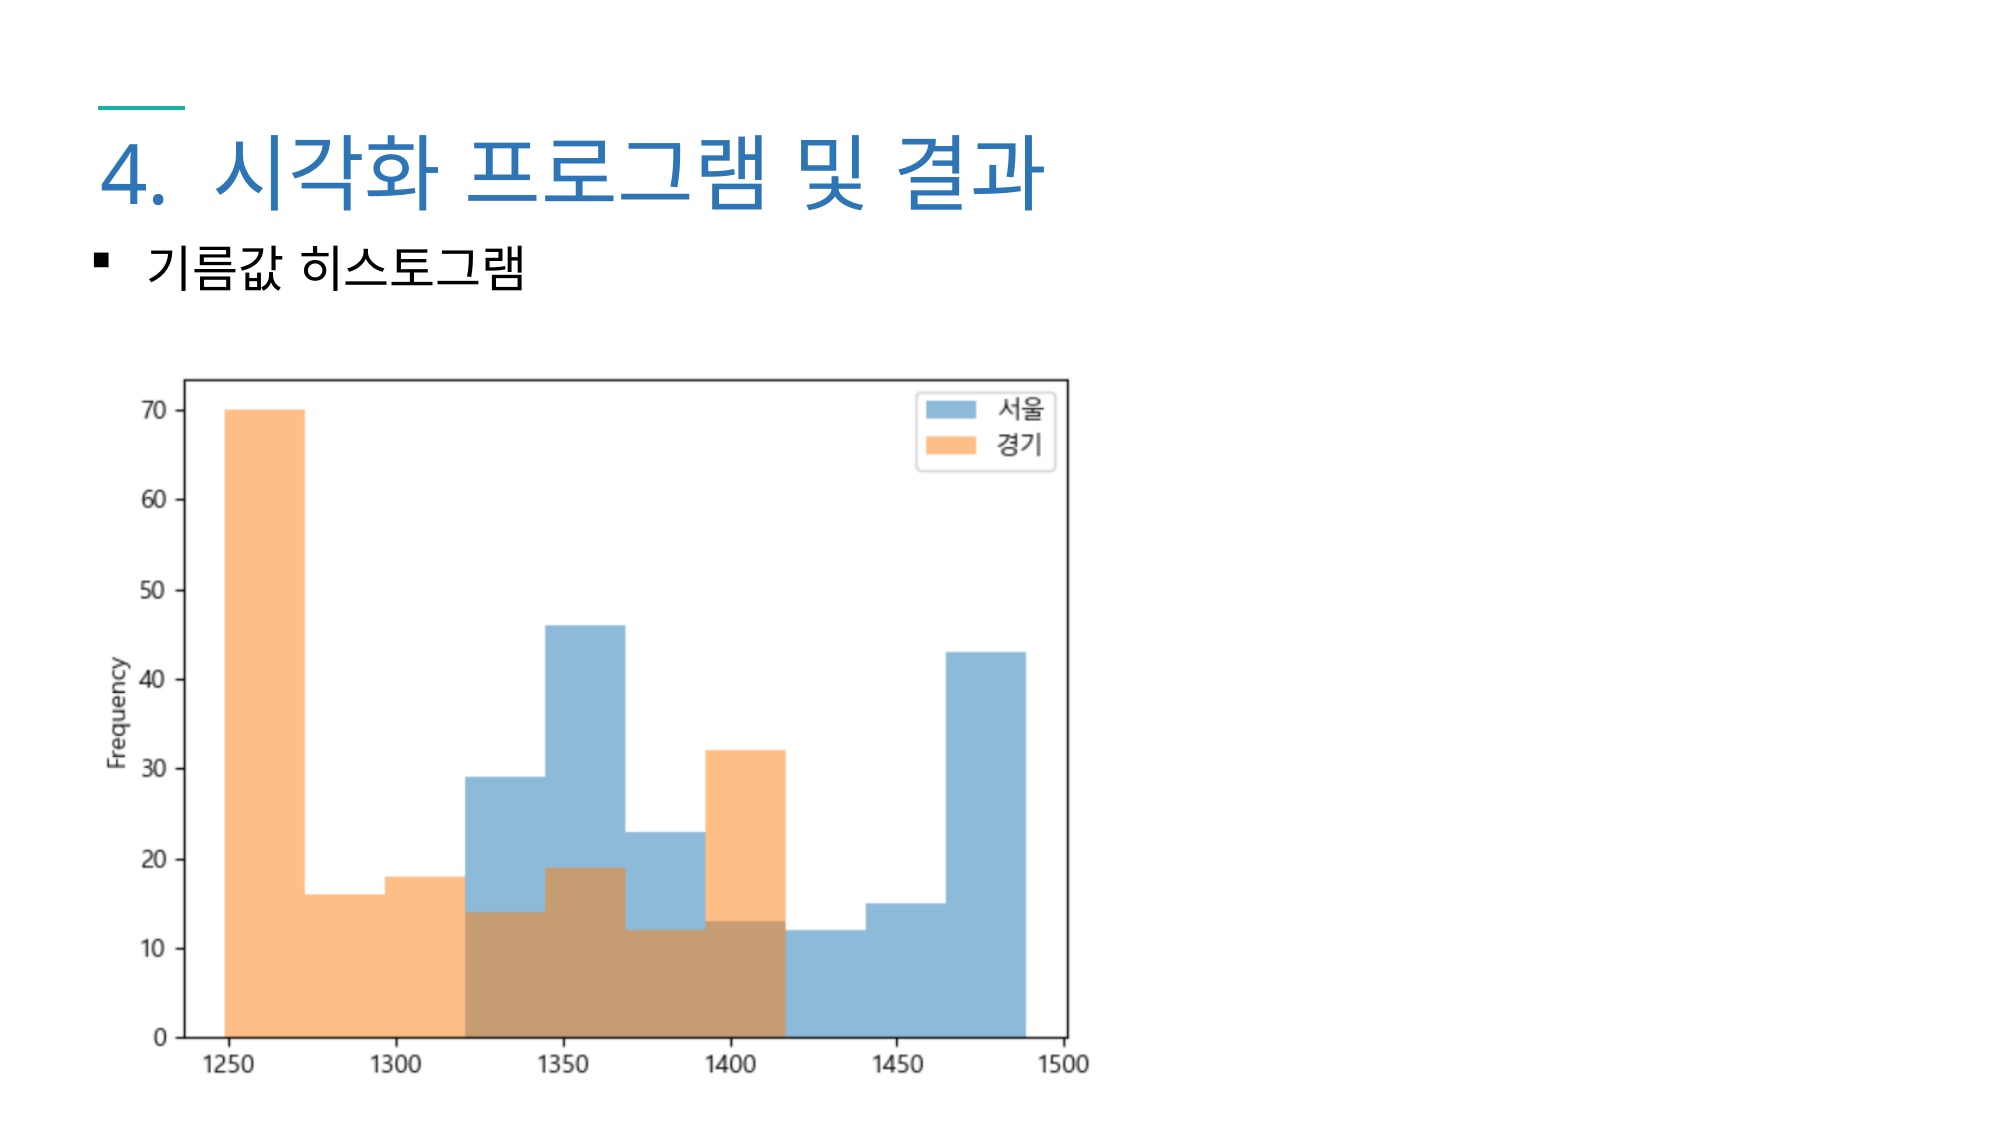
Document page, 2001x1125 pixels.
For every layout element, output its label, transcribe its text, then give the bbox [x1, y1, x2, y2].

text_box 기름값 히스토그램 [0, 229, 1888, 455]
text_box 4. 시각화 프로그램 및 결과 [85, 113, 1062, 229]
picture [77, 345, 1130, 1103]
